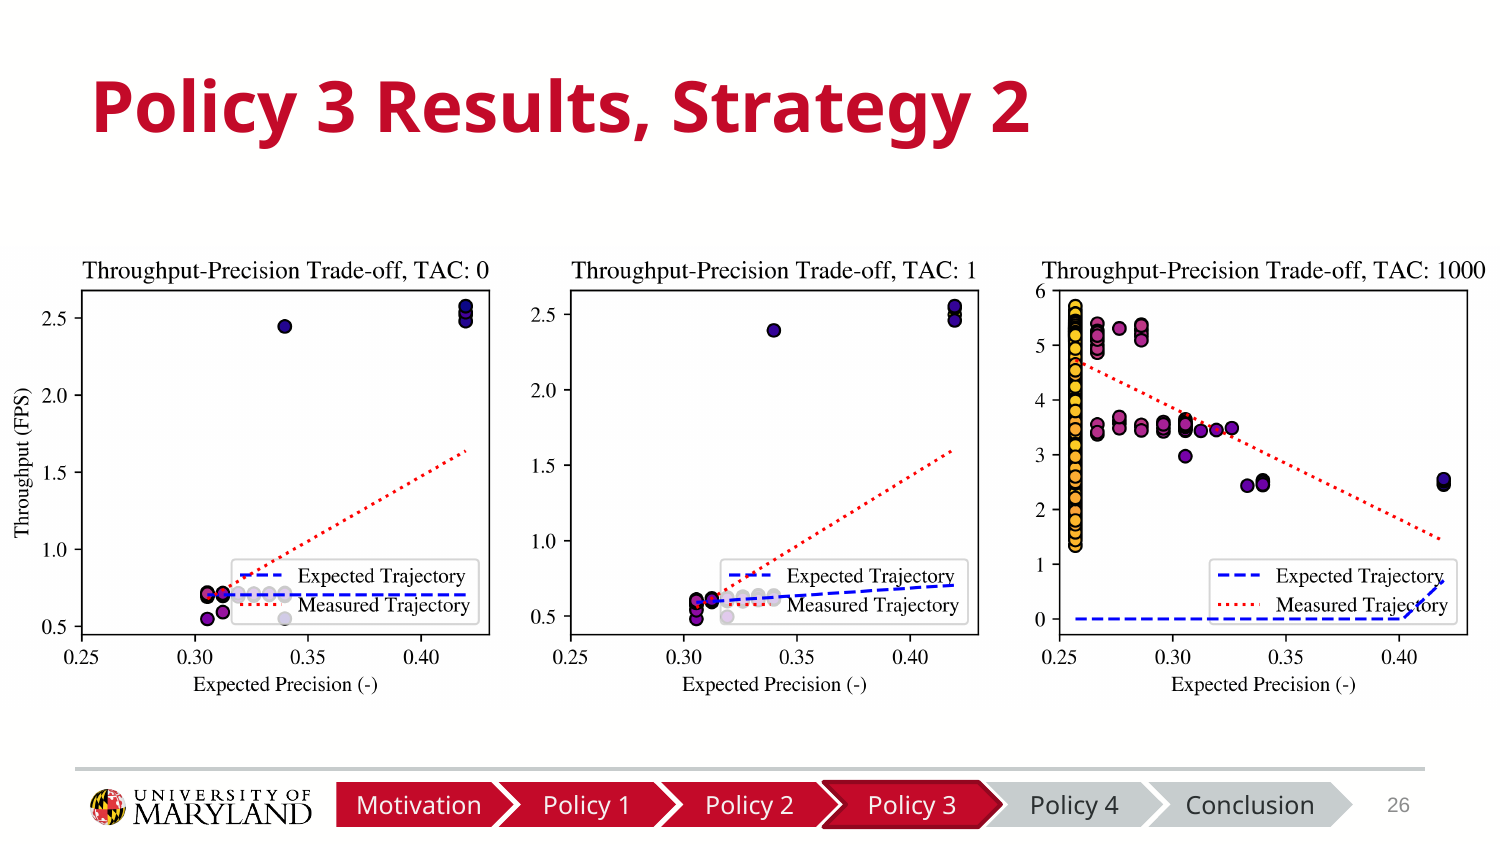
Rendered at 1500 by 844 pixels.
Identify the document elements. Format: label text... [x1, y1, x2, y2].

slide_number 25 [1355, 782, 1425, 827]
picture [78, 771, 329, 842]
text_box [336, 781, 1354, 828]
picture [0, 246, 1500, 711]
title Policy 3 Results, Strategy 2 [75, 33, 1425, 175]
